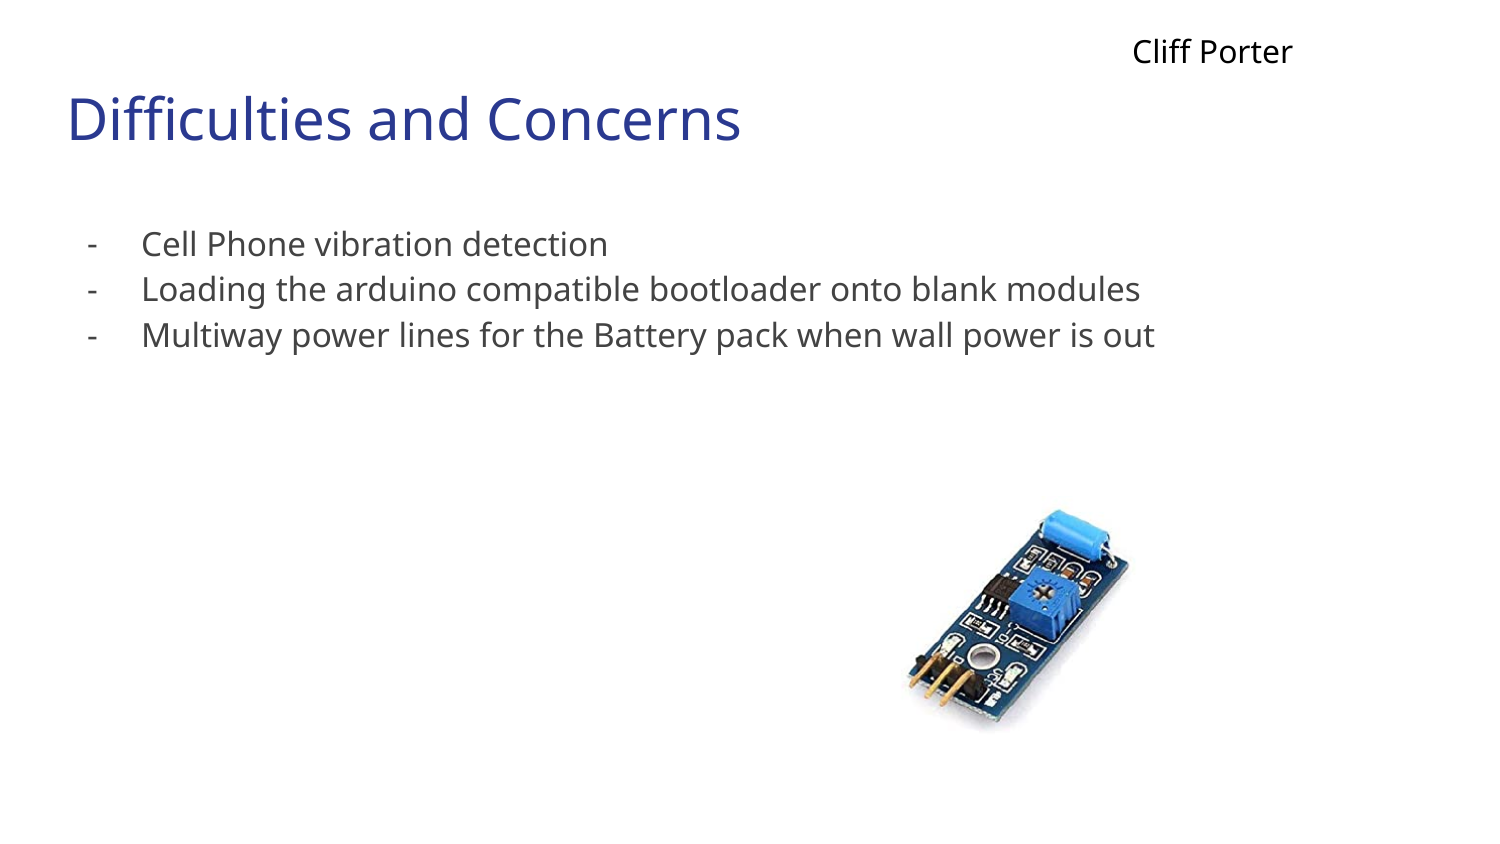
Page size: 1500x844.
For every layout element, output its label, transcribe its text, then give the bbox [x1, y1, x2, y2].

title Difficulties and Concerns [51, 67, 1449, 167]
picture [880, 484, 1182, 739]
list Cell Phone vibration detection Loading the arduino compatible bootloader onto blank modules Multiway power lines for the Battery pack when wall power is out [51, 201, 1449, 750]
text_box Cliff Porter [1117, 16, 1500, 120]
